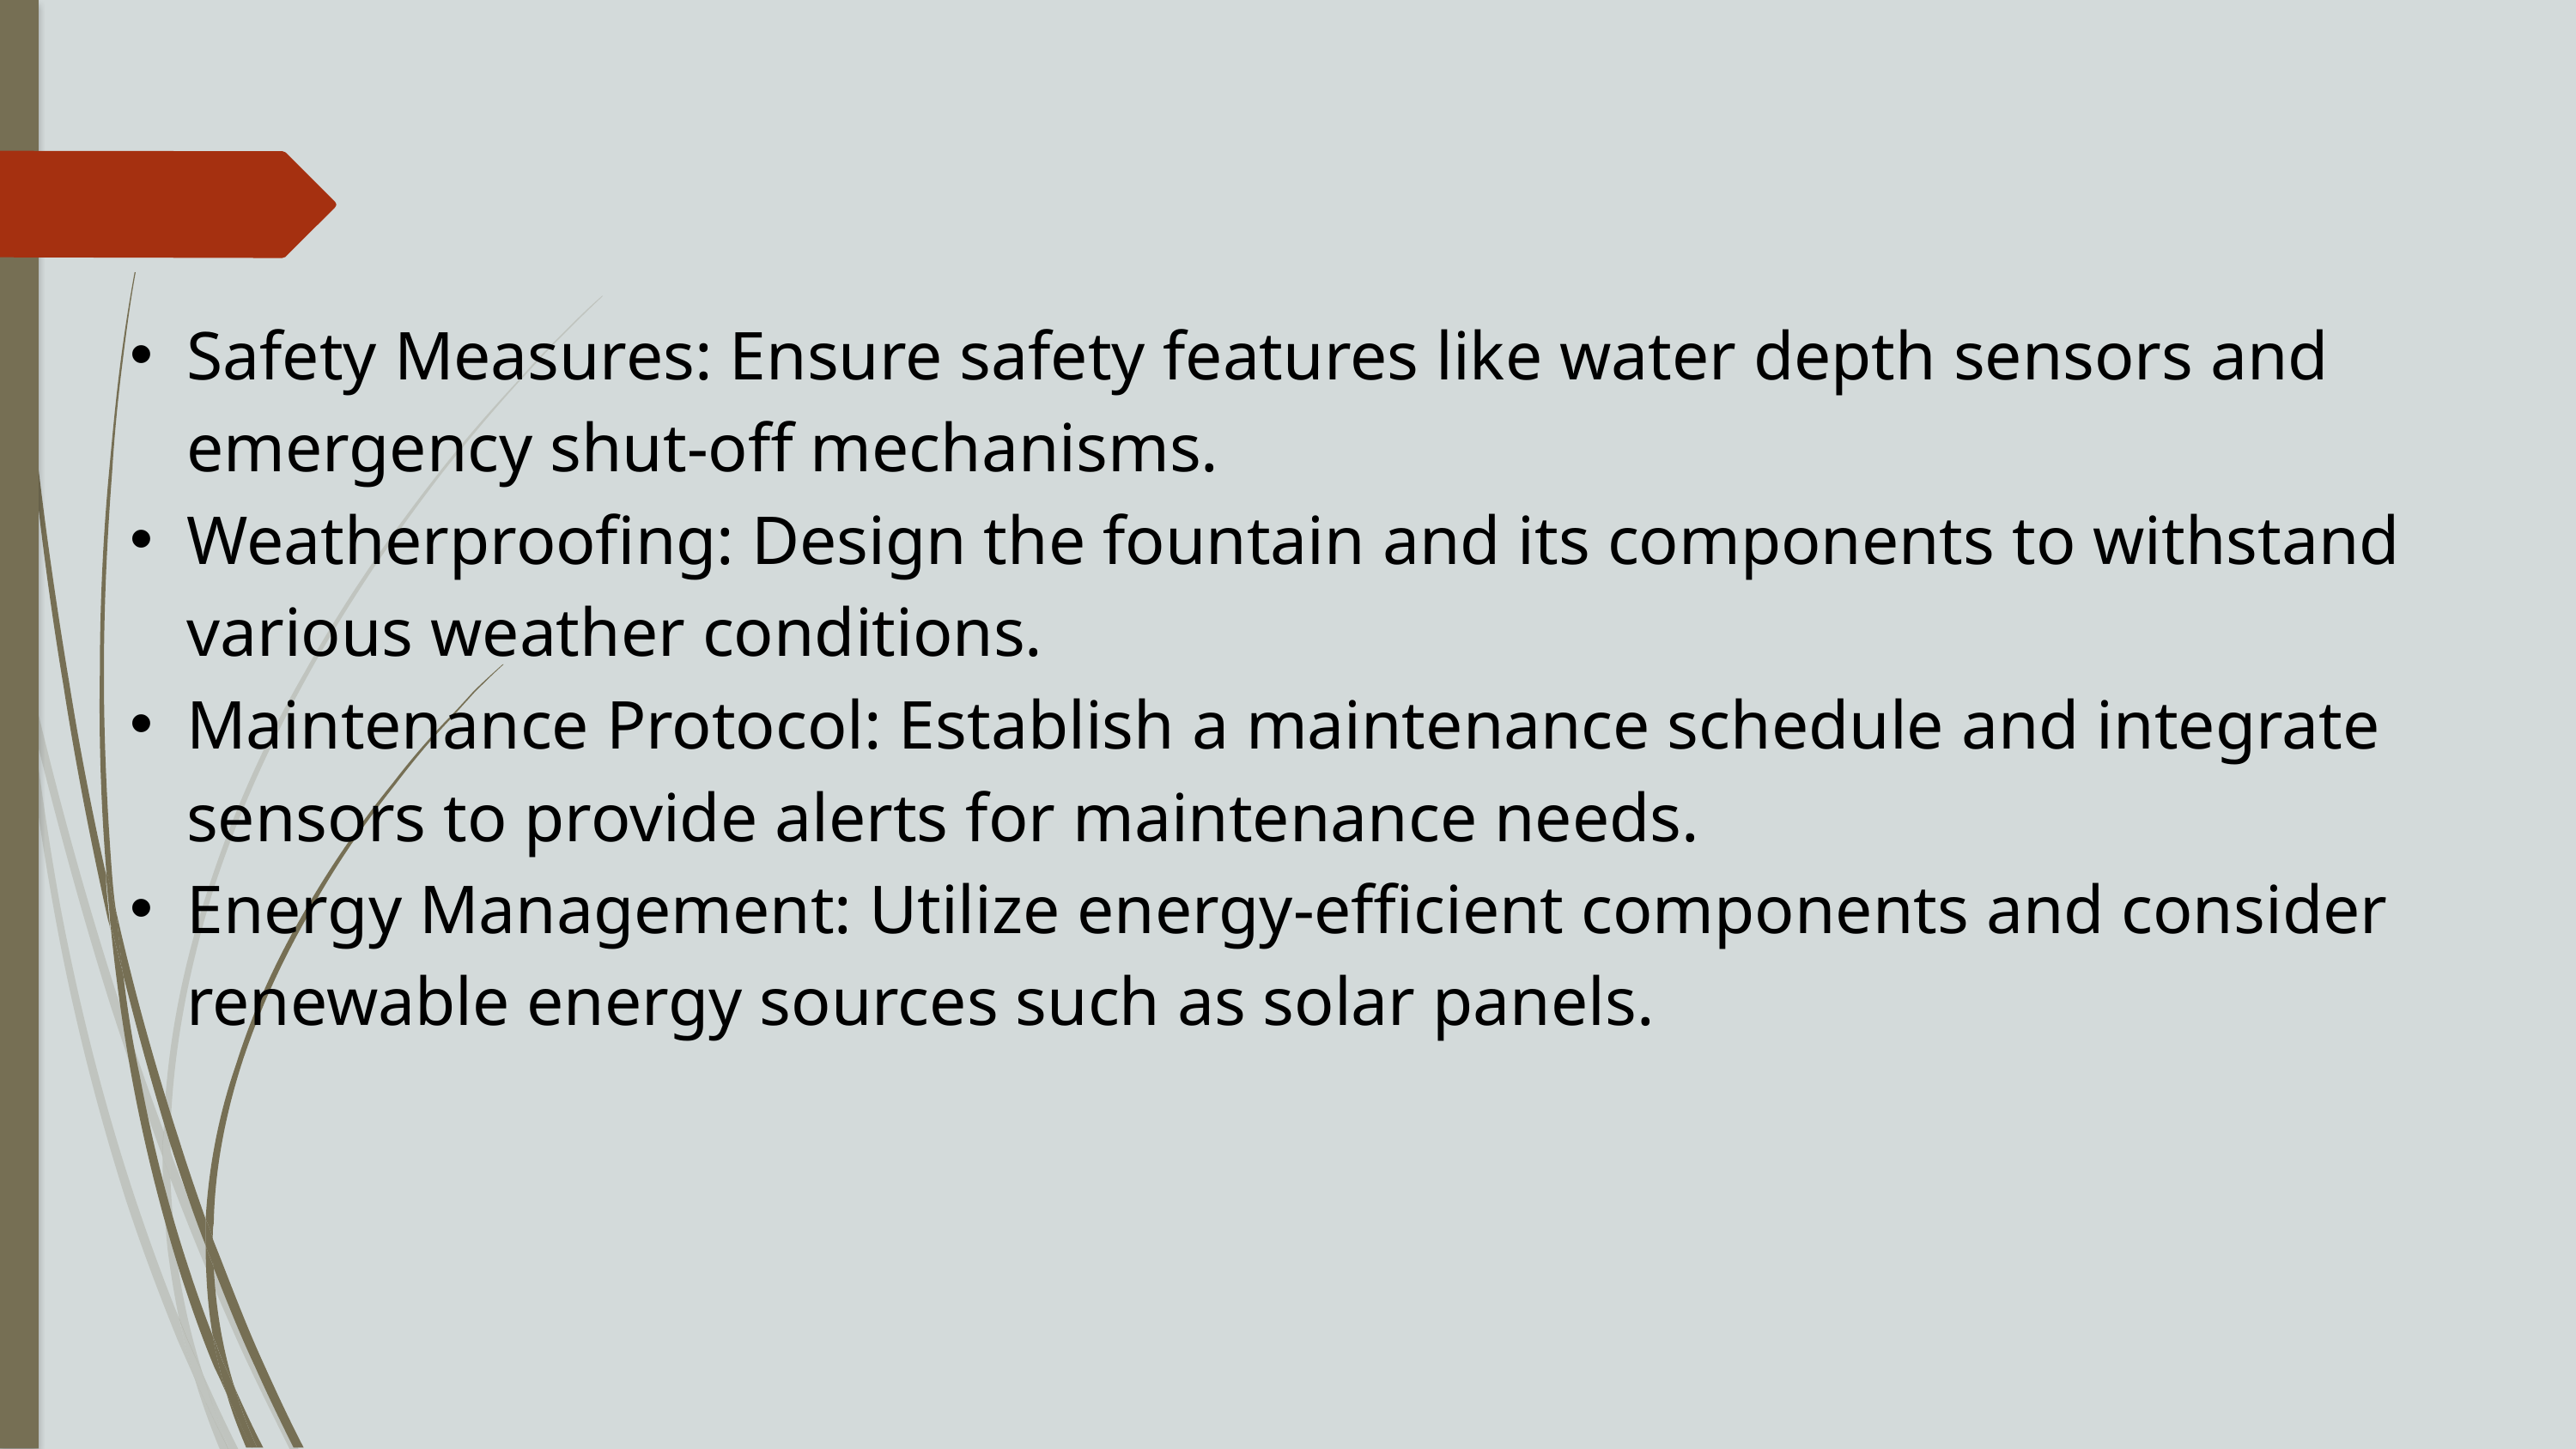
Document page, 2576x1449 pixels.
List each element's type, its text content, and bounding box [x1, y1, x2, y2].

text_box Safety Measures: Ensure safety features like water depth sensors and emergency shut-off mechanisms. Weatherproofing: Design the fountain and its components to withstand various weather conditions. Maintenance Protocol: Establish a maintenance schedule and integrate sensors to provide alerts for maintenance needs. Energy Management: Utilize energy-efficient components and consider renewable energy sources such as solar panels. [74, 300, 2502, 1040]
